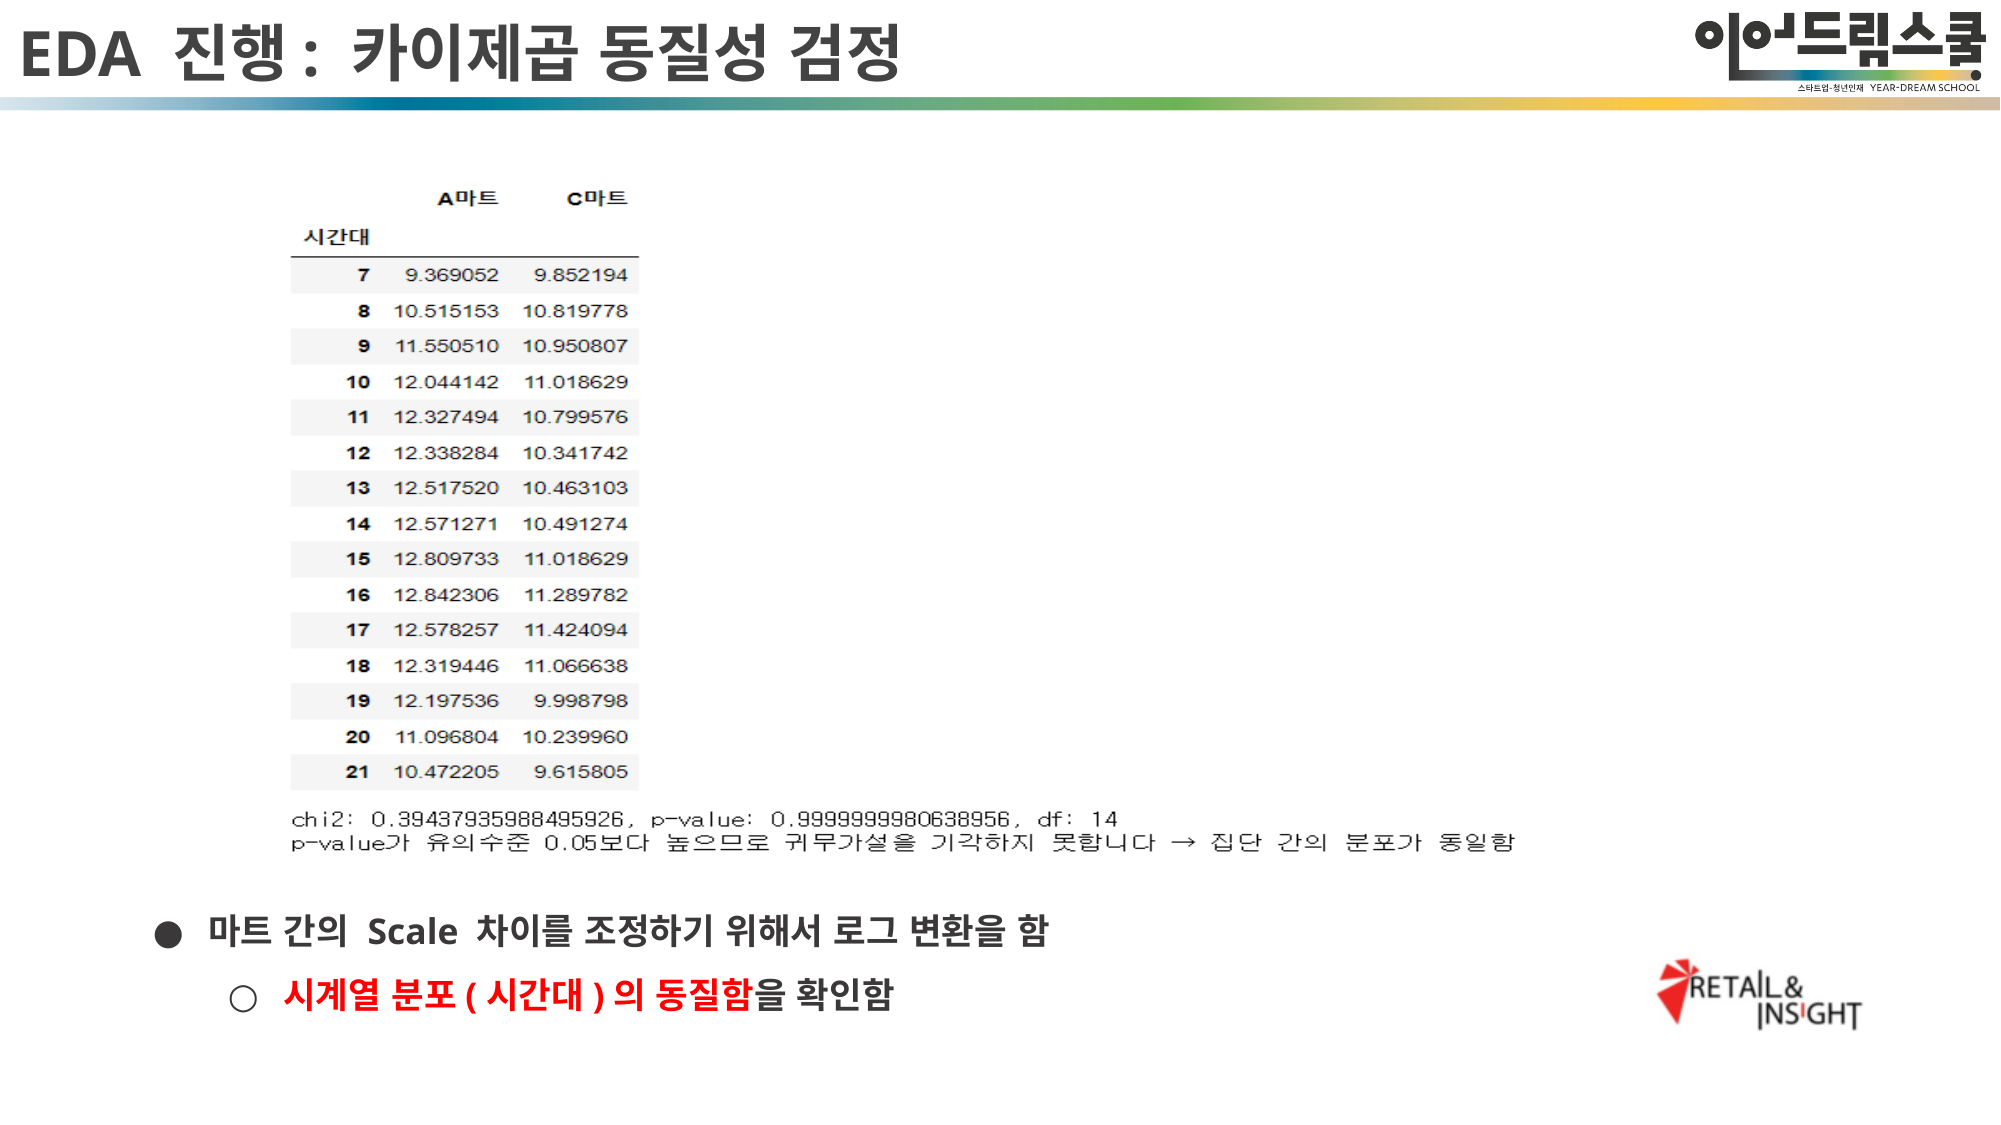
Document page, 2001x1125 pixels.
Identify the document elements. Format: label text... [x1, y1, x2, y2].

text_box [0, 0, 2000, 111]
text_box 마트 간의 Scale 차이를 조정하기 위해서 로그 변환을 함 시계열 분포(시간대)의 동질함을 확인함 [118, 880, 1525, 1024]
picture [267, 162, 2000, 1125]
